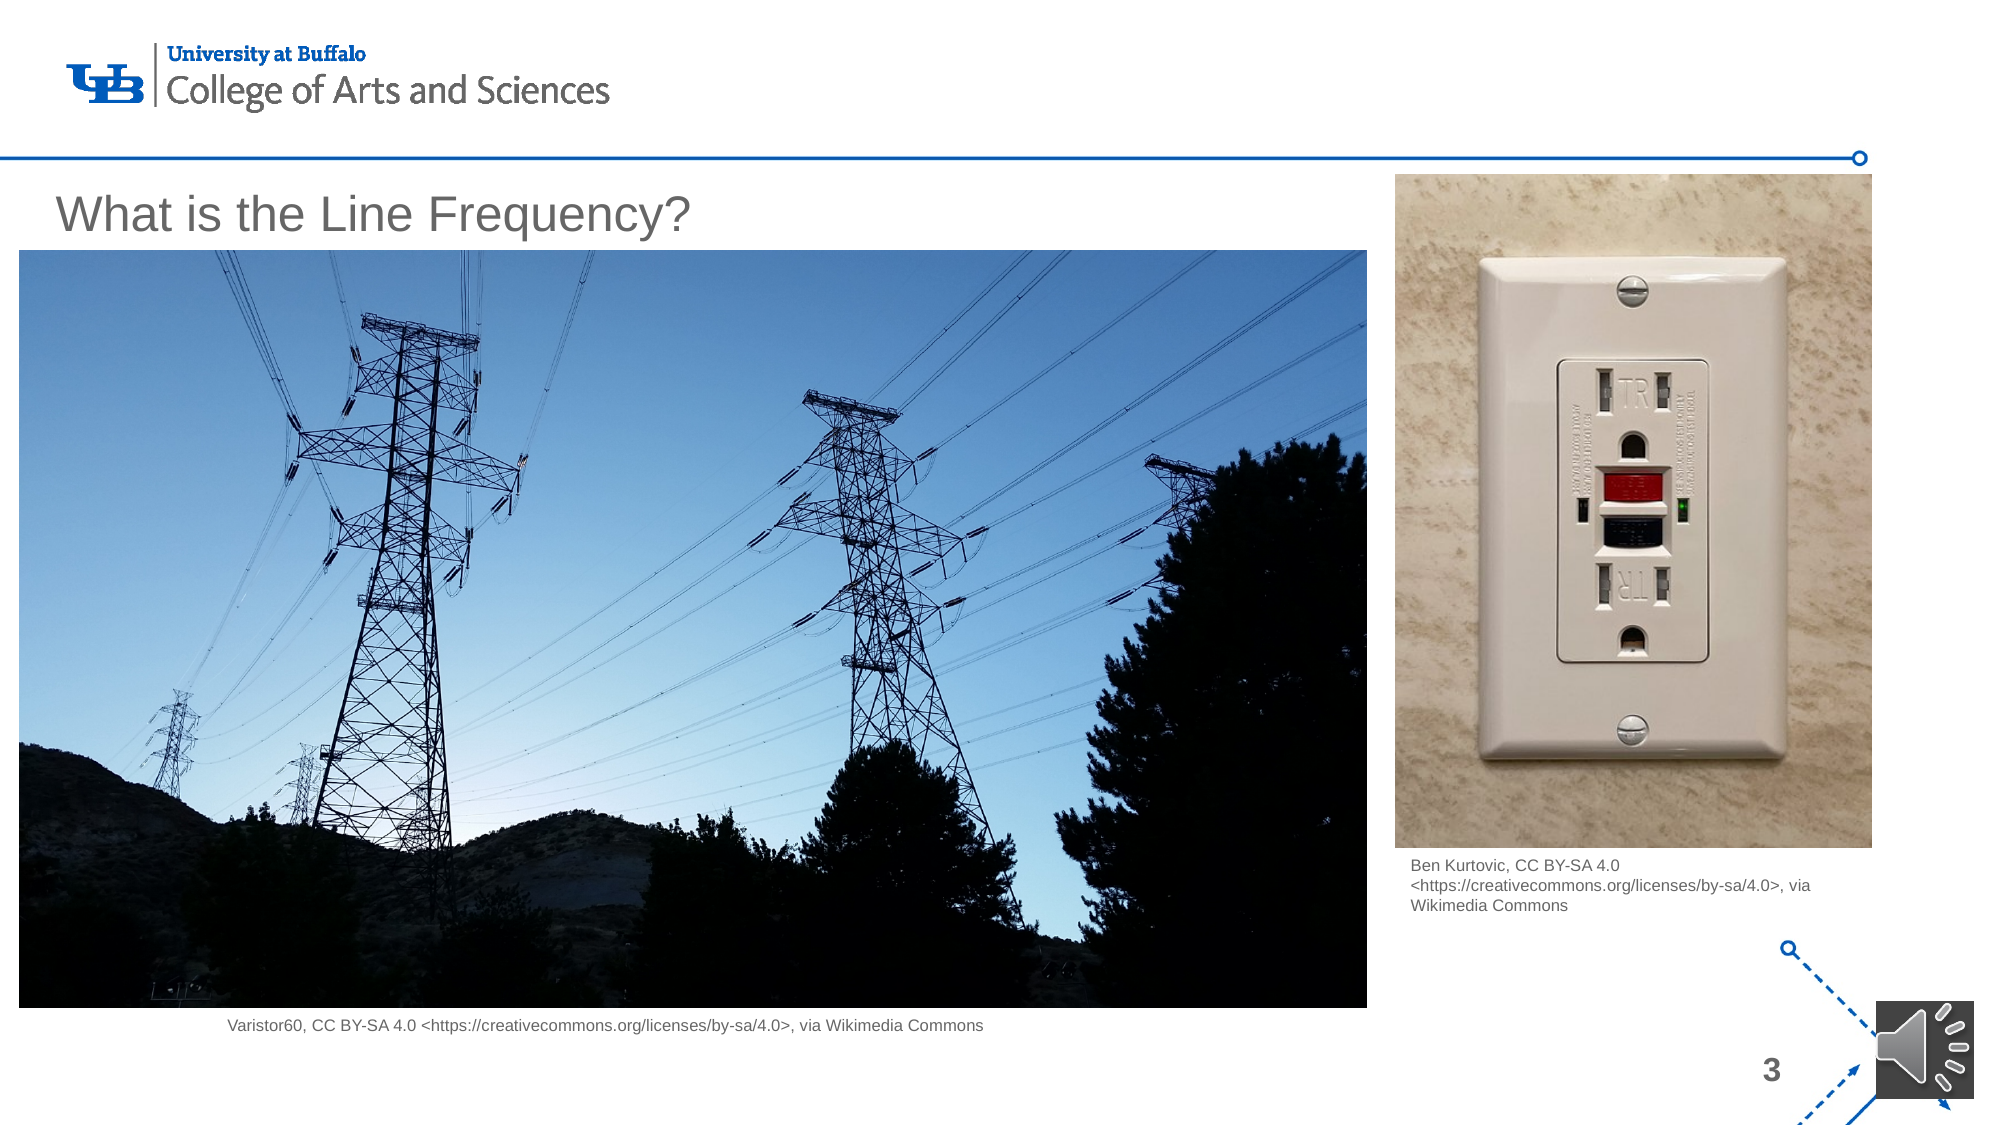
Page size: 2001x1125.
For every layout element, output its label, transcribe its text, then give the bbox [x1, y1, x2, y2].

picture [0, 0, 2000, 1125]
text_box Ben Kurtovic, CC BY-SA 4.0 <https://creativecommons.org/licenses/by-sa/4.0>, via Wikimedia Commons [1395, 848, 1872, 923]
text_box Varistor60, CC BY-SA 4.0 <https://creativecommons.org/licenses/by-sa/4.0>, via Wikimedia Commons [212, 1008, 1173, 1043]
text_box What is the Line Frequency? [40, 174, 1244, 250]
